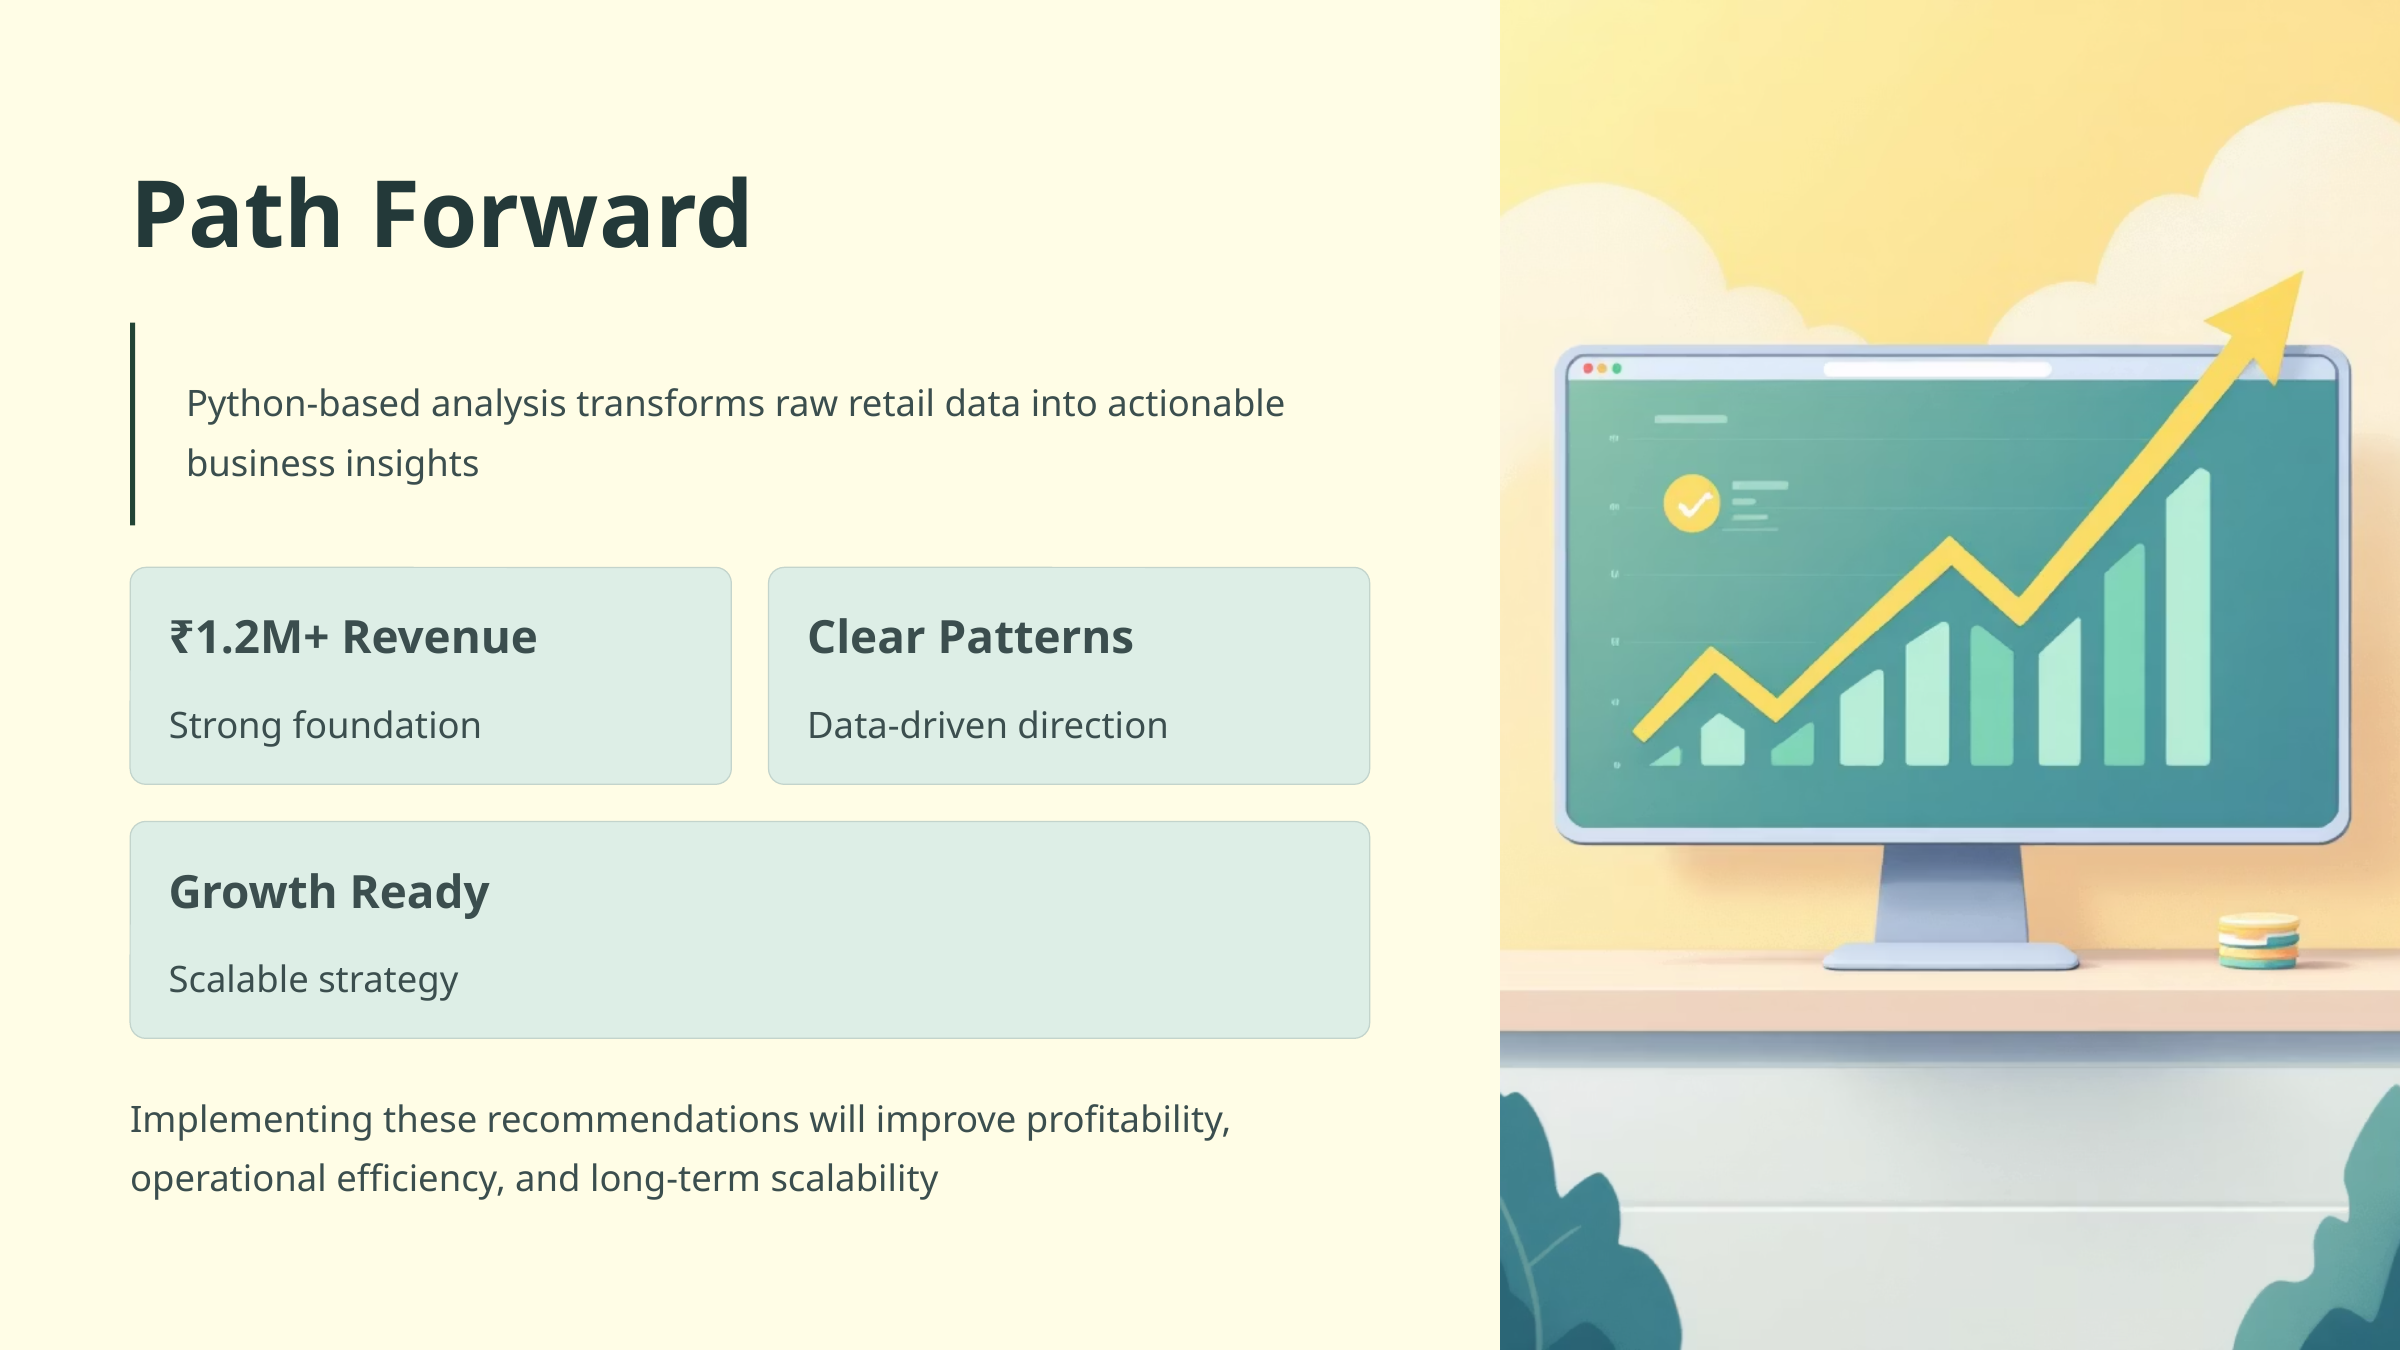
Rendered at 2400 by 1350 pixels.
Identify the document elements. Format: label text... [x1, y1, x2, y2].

text_box Scalable strategy [168, 940, 1332, 1000]
text_box [130, 821, 1370, 1039]
text_box Implementing these recommendations will improve profitability, operational efficiency, and long-term scalability [130, 1080, 1370, 1200]
text_box Strong foundation [168, 686, 693, 746]
text_box ₹1.2M+ Revenue [168, 605, 634, 664]
text_box Growth Ready [168, 859, 634, 918]
text_box Path Forward [130, 150, 1061, 267]
picture [1499, 0, 2400, 1350]
text_box Clear Patterns [806, 605, 1273, 664]
text_box Python-based analysis transforms raw retail data into actionable business insights [186, 364, 1370, 484]
text_box Data-driven direction [806, 686, 1332, 746]
text_box [130, 322, 136, 526]
text_box [130, 567, 732, 785]
text_box [768, 567, 1370, 785]
